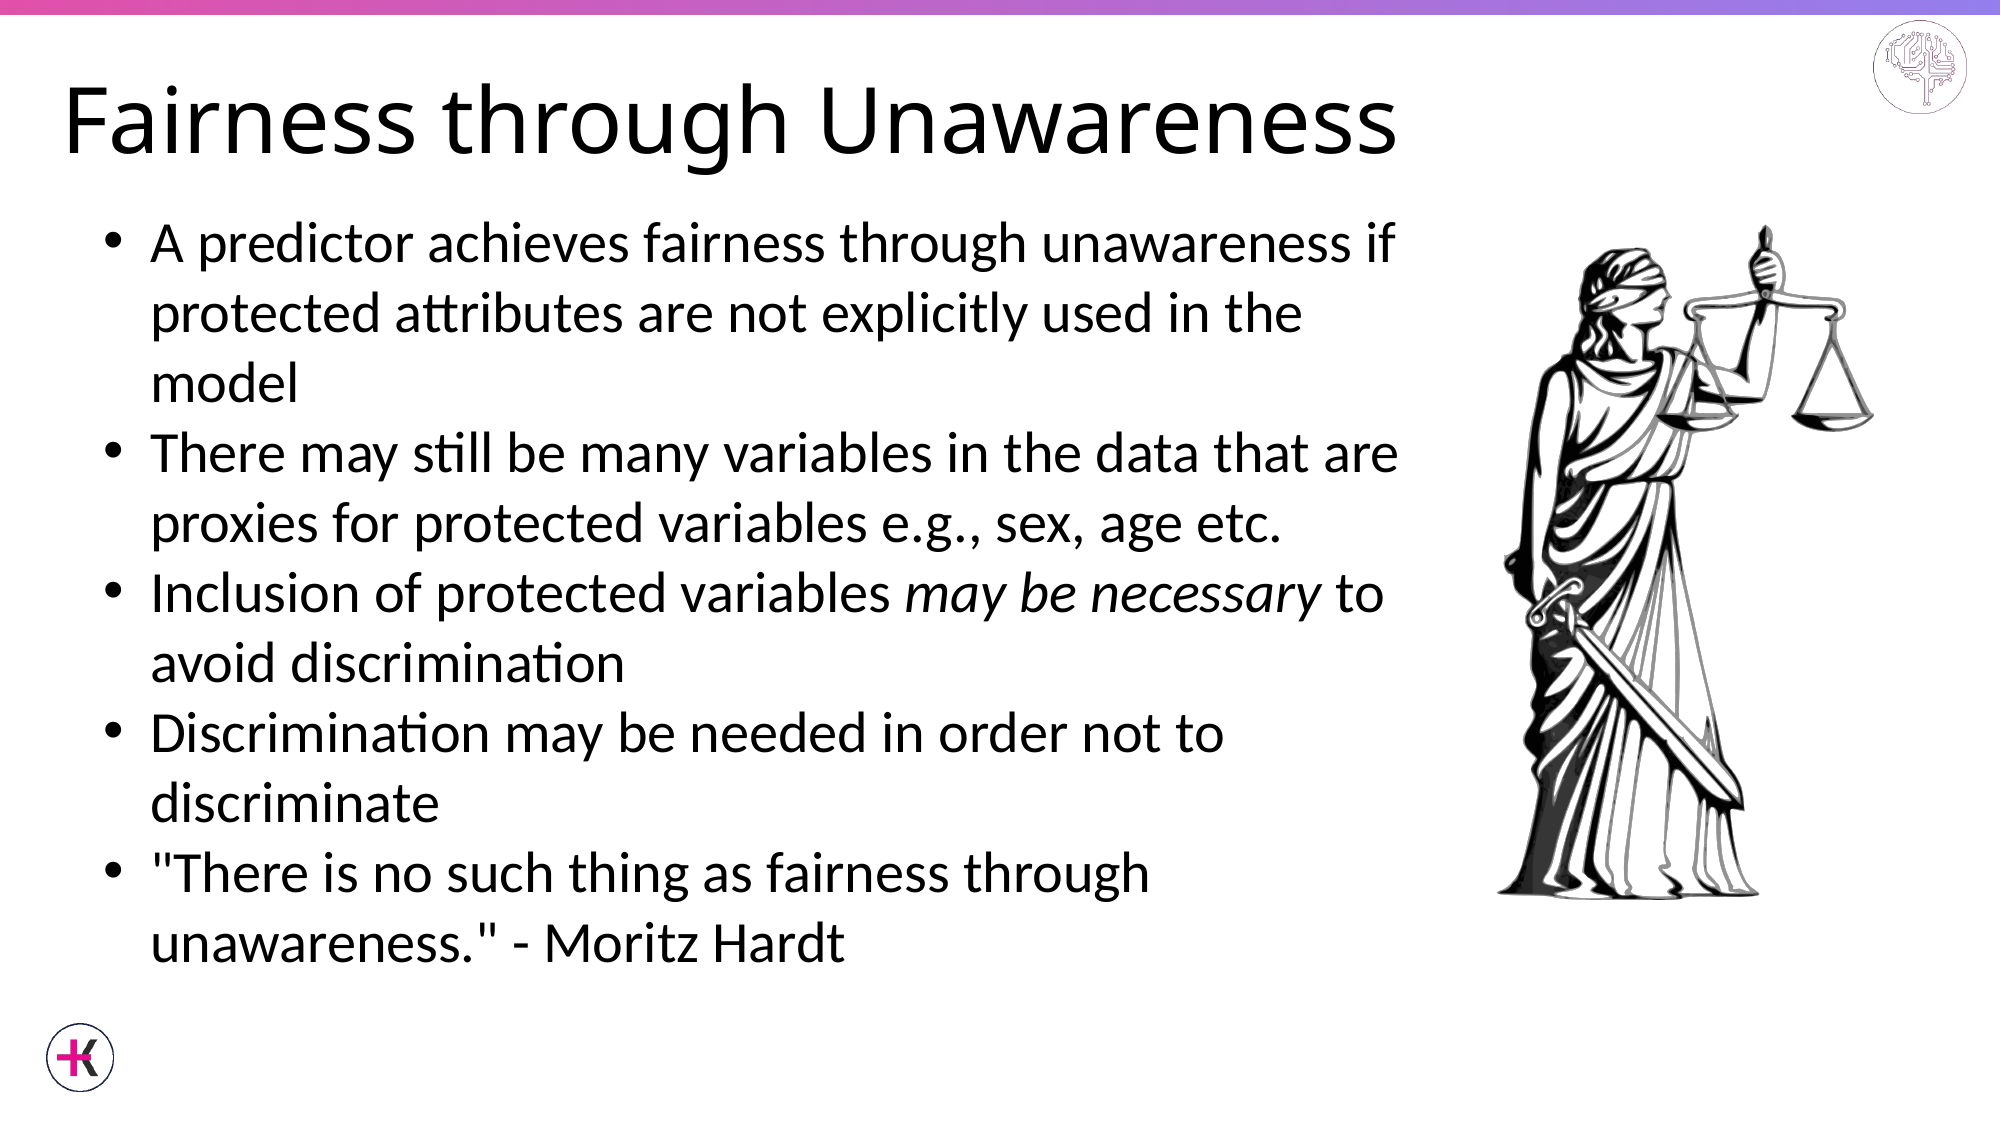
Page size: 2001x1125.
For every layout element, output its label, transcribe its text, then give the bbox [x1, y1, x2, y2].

picture [0, 0, 2000, 15]
title Fairness through Unawareness [46, 15, 1772, 233]
picture [46, 1023, 114, 1092]
text_box A predictor achieves fairness through unawareness if protected attributes are not explicitly used in the model There may still be many variables in the data that are proxies for protected variables e.g., sex, age etc. Inclusion of protected variables may be necessary to avoid discrimination Discrimination may be needed in order not to discriminate "There is no such thing as fairness through unawareness." - Moritz Hardt [88, 196, 1425, 982]
text_box [137, 299, 1863, 1014]
picture [1873, 20, 1967, 114]
picture [1497, 224, 1874, 900]
